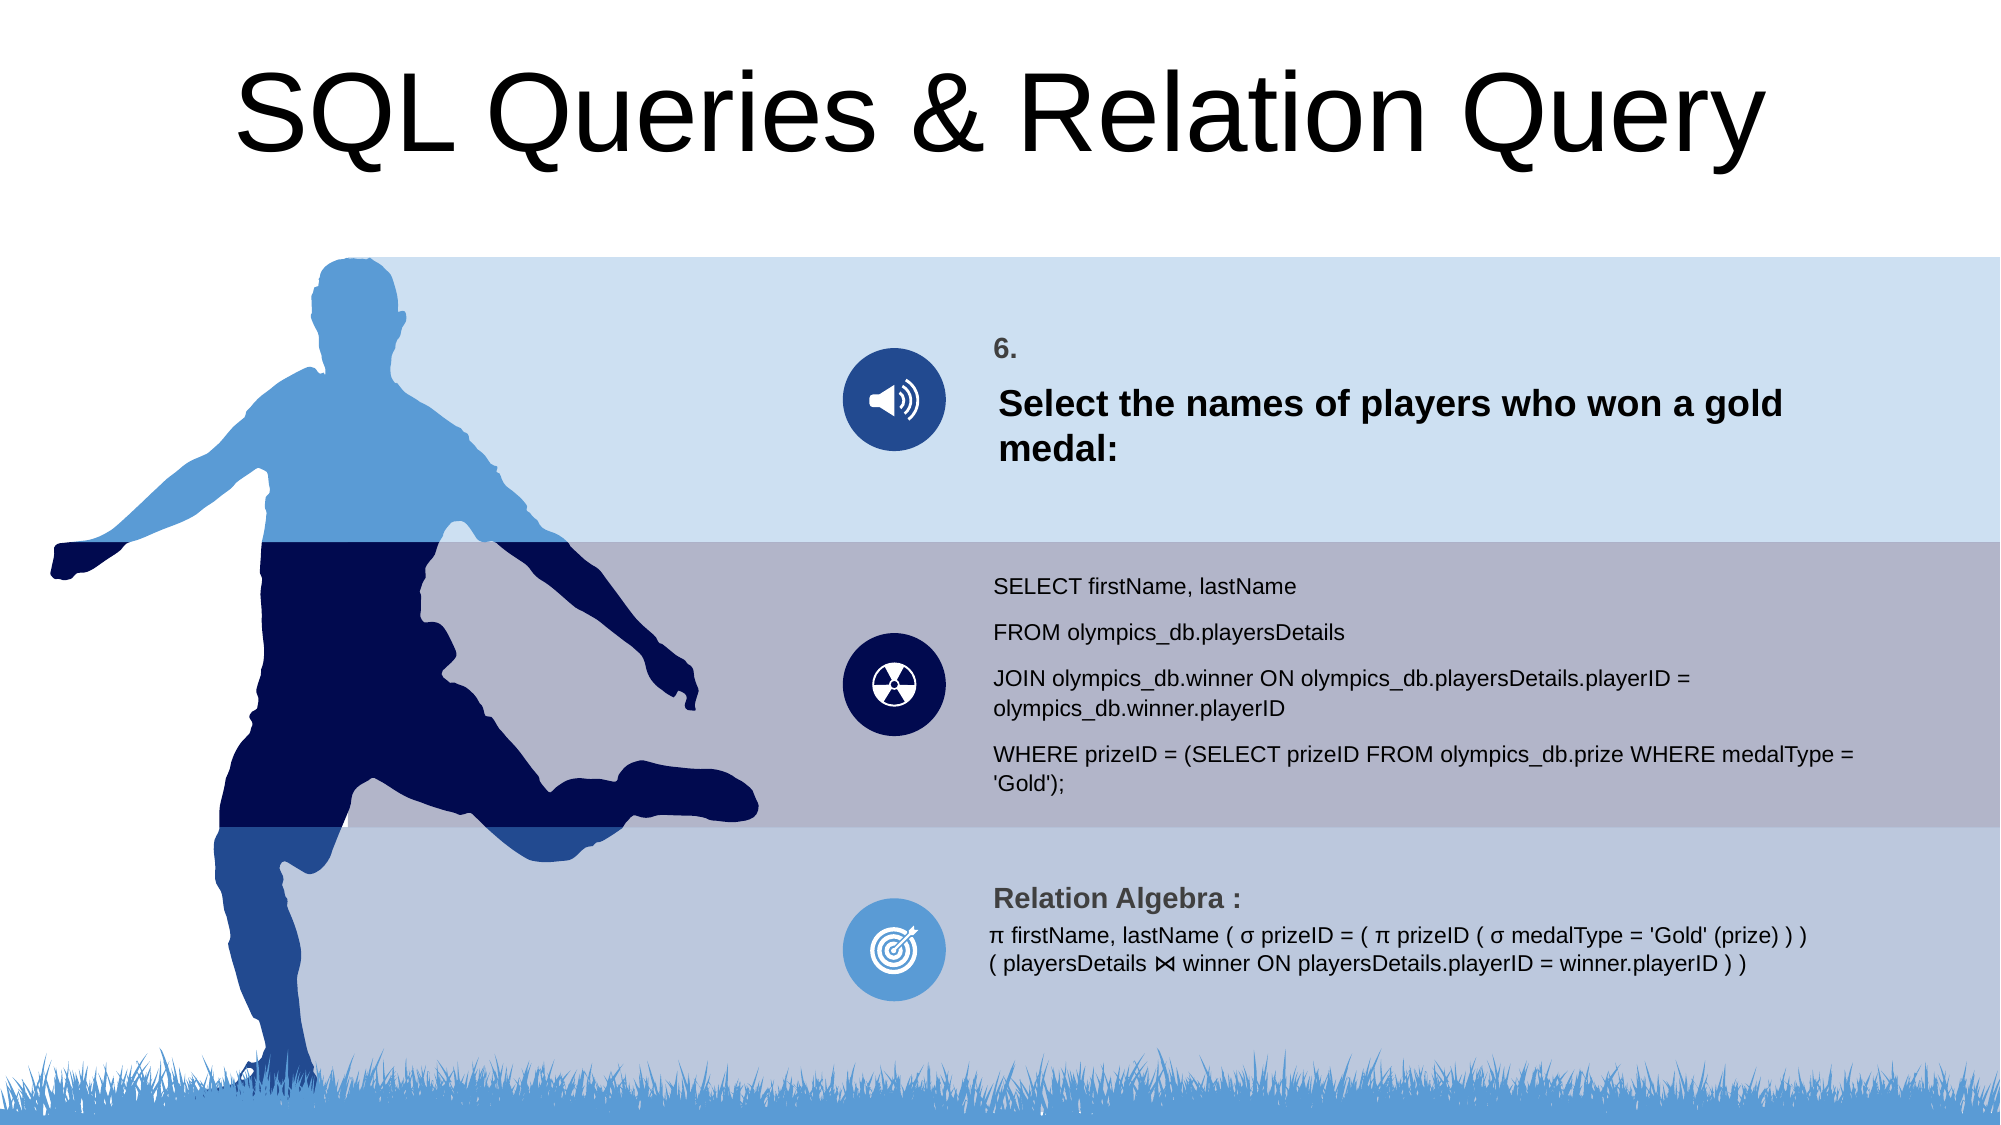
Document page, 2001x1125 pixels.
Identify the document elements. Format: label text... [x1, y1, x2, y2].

text_box SELECT firstName, lastName FROM olympics_db.playersDetails JOIN olympics_db.winner ON olympics_db.playersDetails.playerID = olympics_db.winner.playerID WHERE prizeID = (SELECT prizeID FROM olympics_db.prize WHERE medalType = 'Gold'); [978, 562, 1926, 804]
text_box [869, 923, 921, 976]
text_box [841, 897, 947, 1003]
text_box [485, 828, 624, 864]
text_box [0, 1046, 2000, 1125]
text_box [841, 632, 947, 738]
text_box [347, 541, 2000, 828]
text_box [371, 256, 2000, 541]
text_box [218, 544, 347, 826]
text_box [281, 826, 2000, 1046]
text_box [868, 382, 896, 419]
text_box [974, 871, 1861, 985]
text_box [70, 256, 568, 544]
text_box [212, 826, 344, 1046]
text_box [871, 661, 918, 708]
text_box [841, 347, 947, 453]
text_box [978, 321, 1861, 478]
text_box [1029, 562, 1898, 783]
list SQL Queries & Relation Query [0, 47, 2000, 166]
text_box [897, 377, 921, 423]
text_box [49, 541, 128, 582]
